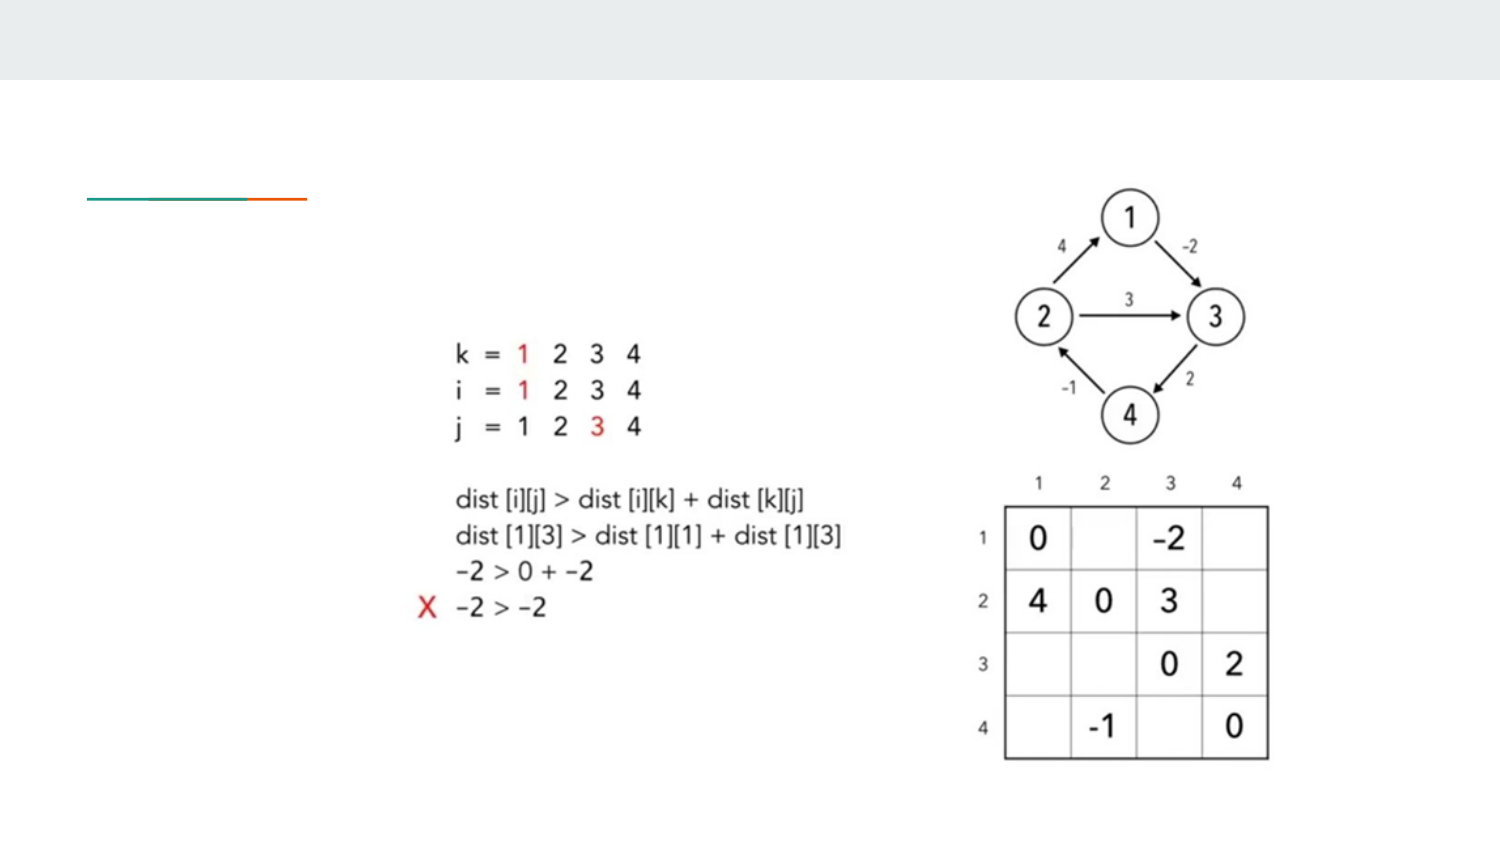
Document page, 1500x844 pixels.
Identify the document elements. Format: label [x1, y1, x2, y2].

picture [377, 179, 1305, 783]
